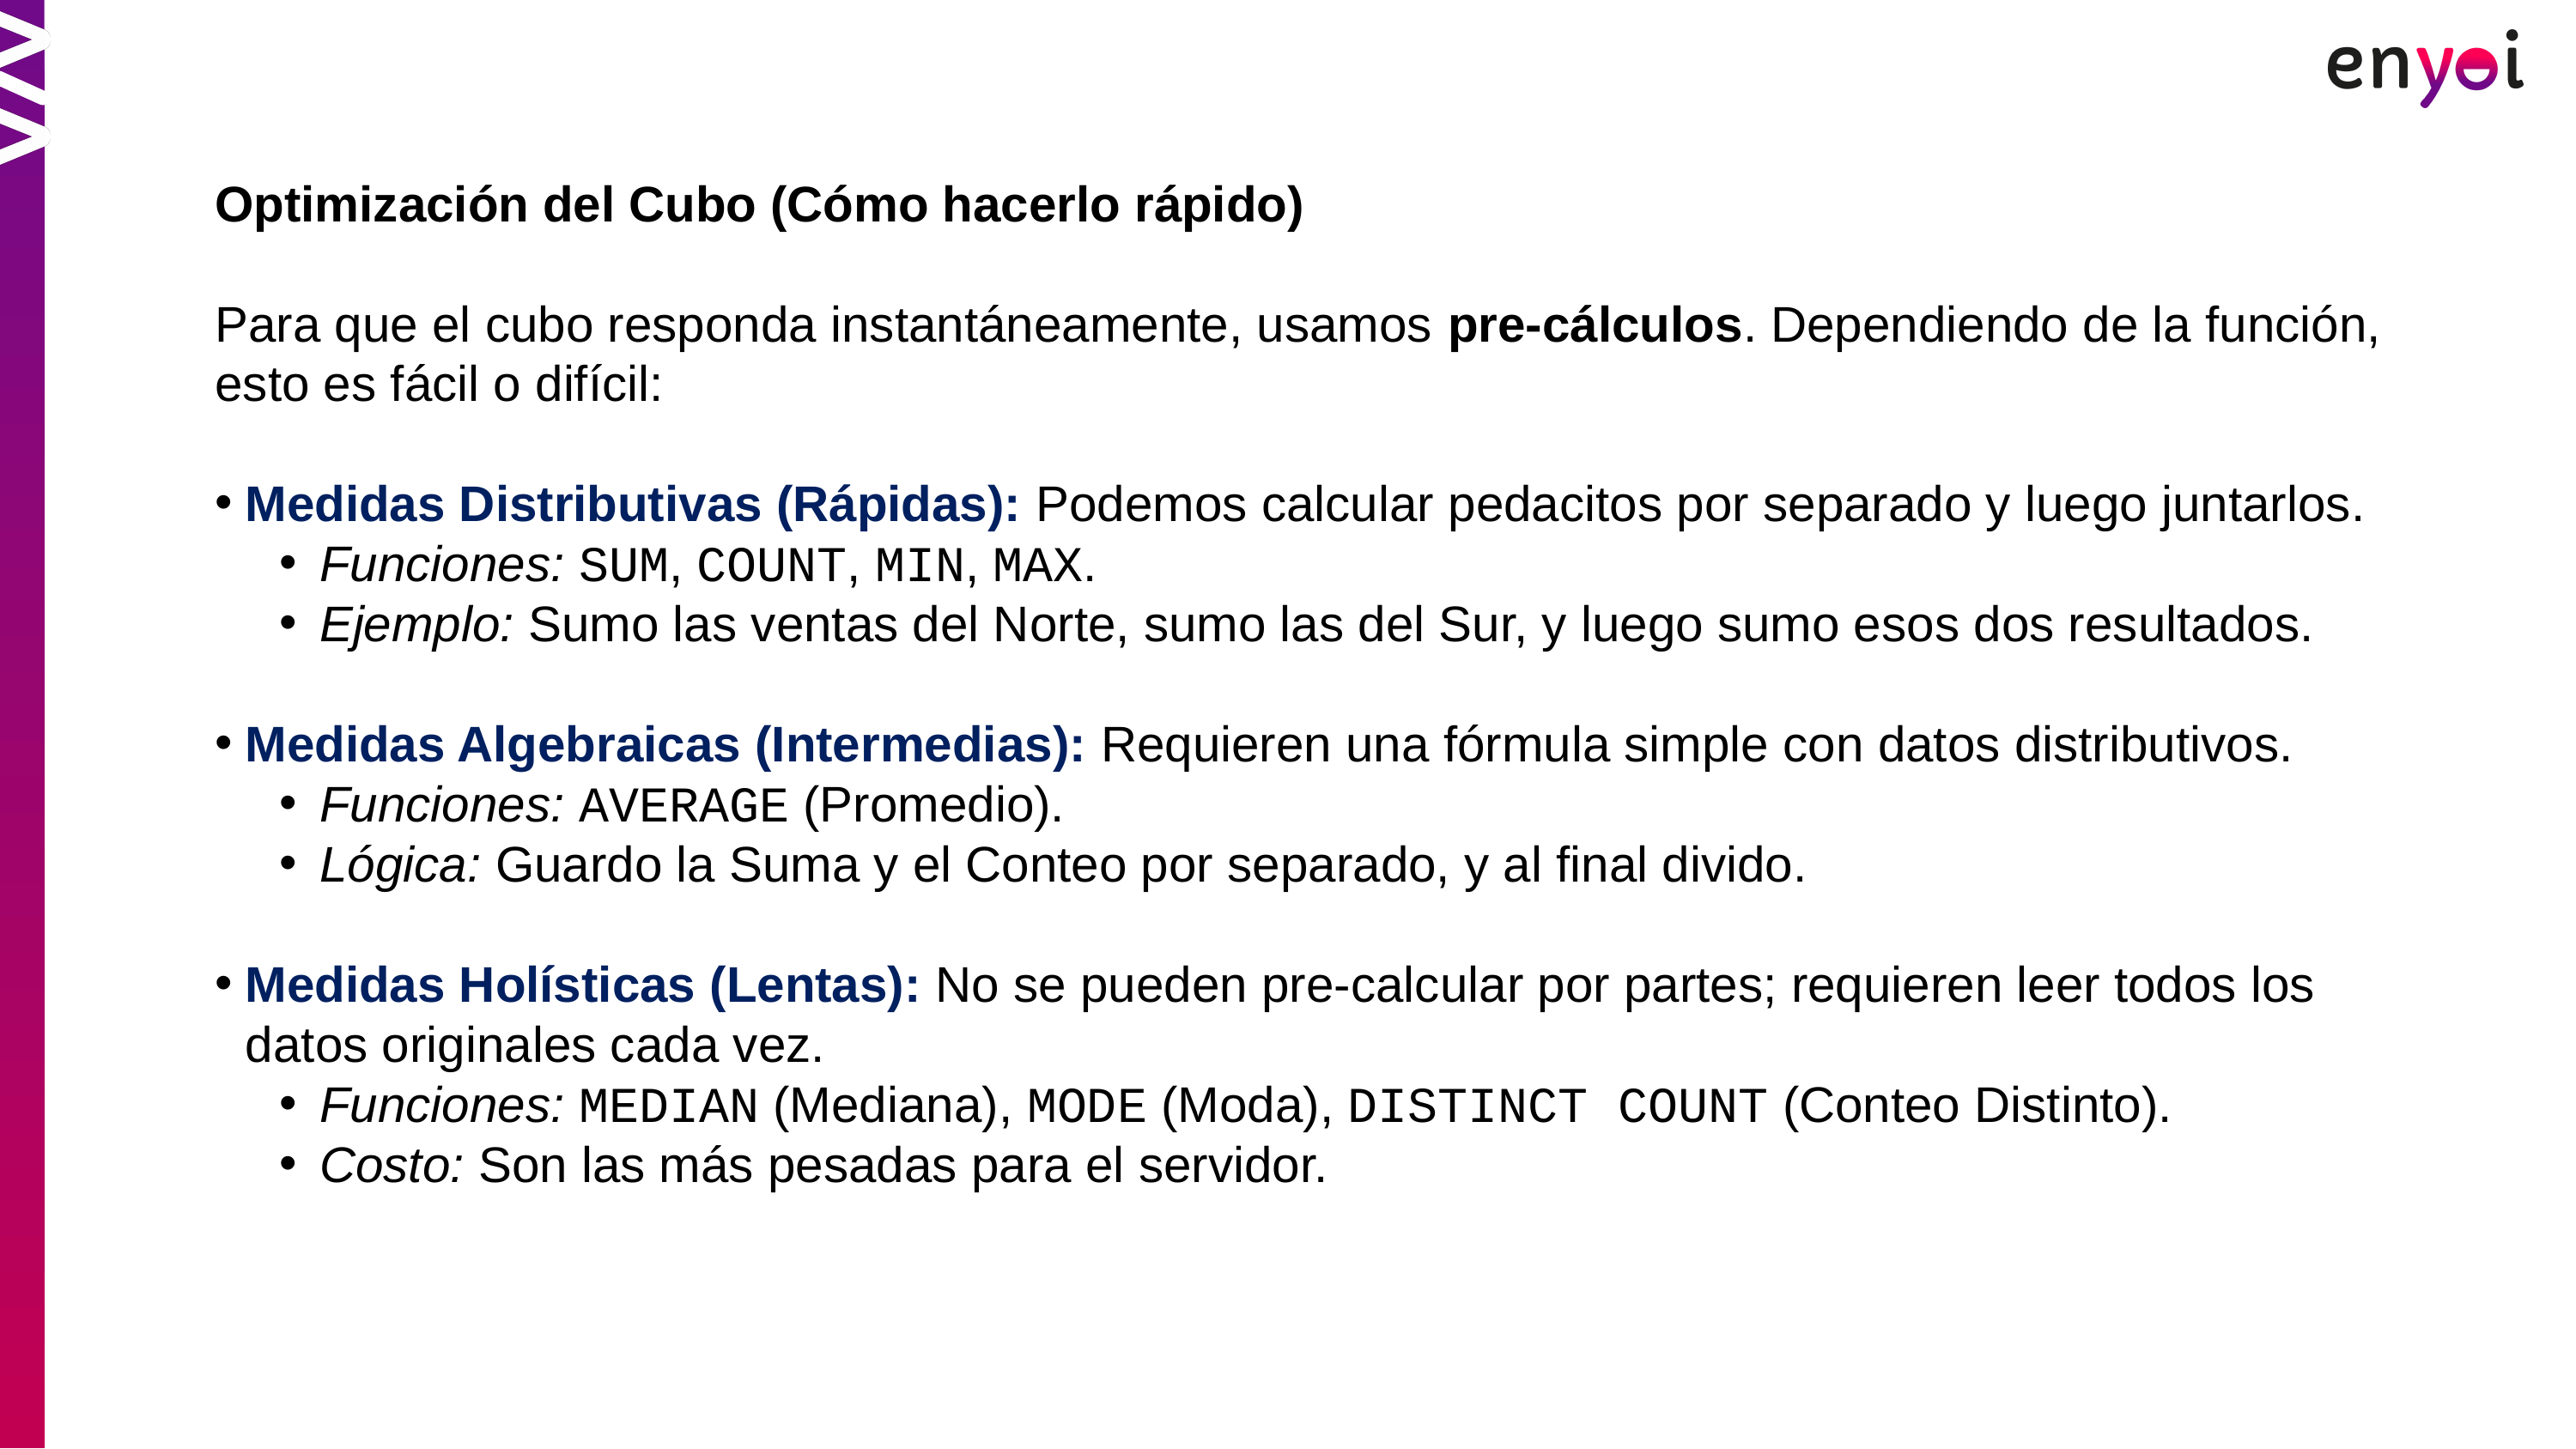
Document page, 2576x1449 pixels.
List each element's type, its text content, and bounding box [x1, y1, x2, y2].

text_box [2328, 29, 2524, 108]
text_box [0, 0, 53, 1449]
text_box Optimización del Cubo (Cómo hacerlo rápido) Para que el cubo responda instantáneamente, usamos pre-cálculos. Dependiendo de la función, esto es fácil o difícil: Medidas Distributivas (Rápidas): Podemos calcular pedacitos por separado y luego juntarlos. Funciones: SUM, COUNT, MIN, MAX. Ejemplo: Sumo las ventas del Norte, sumo las del Sur, y luego sumo esos dos resultados. Medidas Algebraicas (Intermedias): Requieren una fórmula simple con datos distributivos. Funciones: AVERAGE (Promedio). Lógica: Guardo la Suma y el Conteo por separado, y al final divido. Medidas Holísticas (Lentas): No se pueden pre-calcular por partes; requieren leer todos los datos originales cada vez. Funciones: MEDIAN (Mediana), MODE (Moda), DISTINCT COUNT (Conteo Distinto). Costo: Son las más pesadas para el servidor. [202, 165, 2426, 1199]
